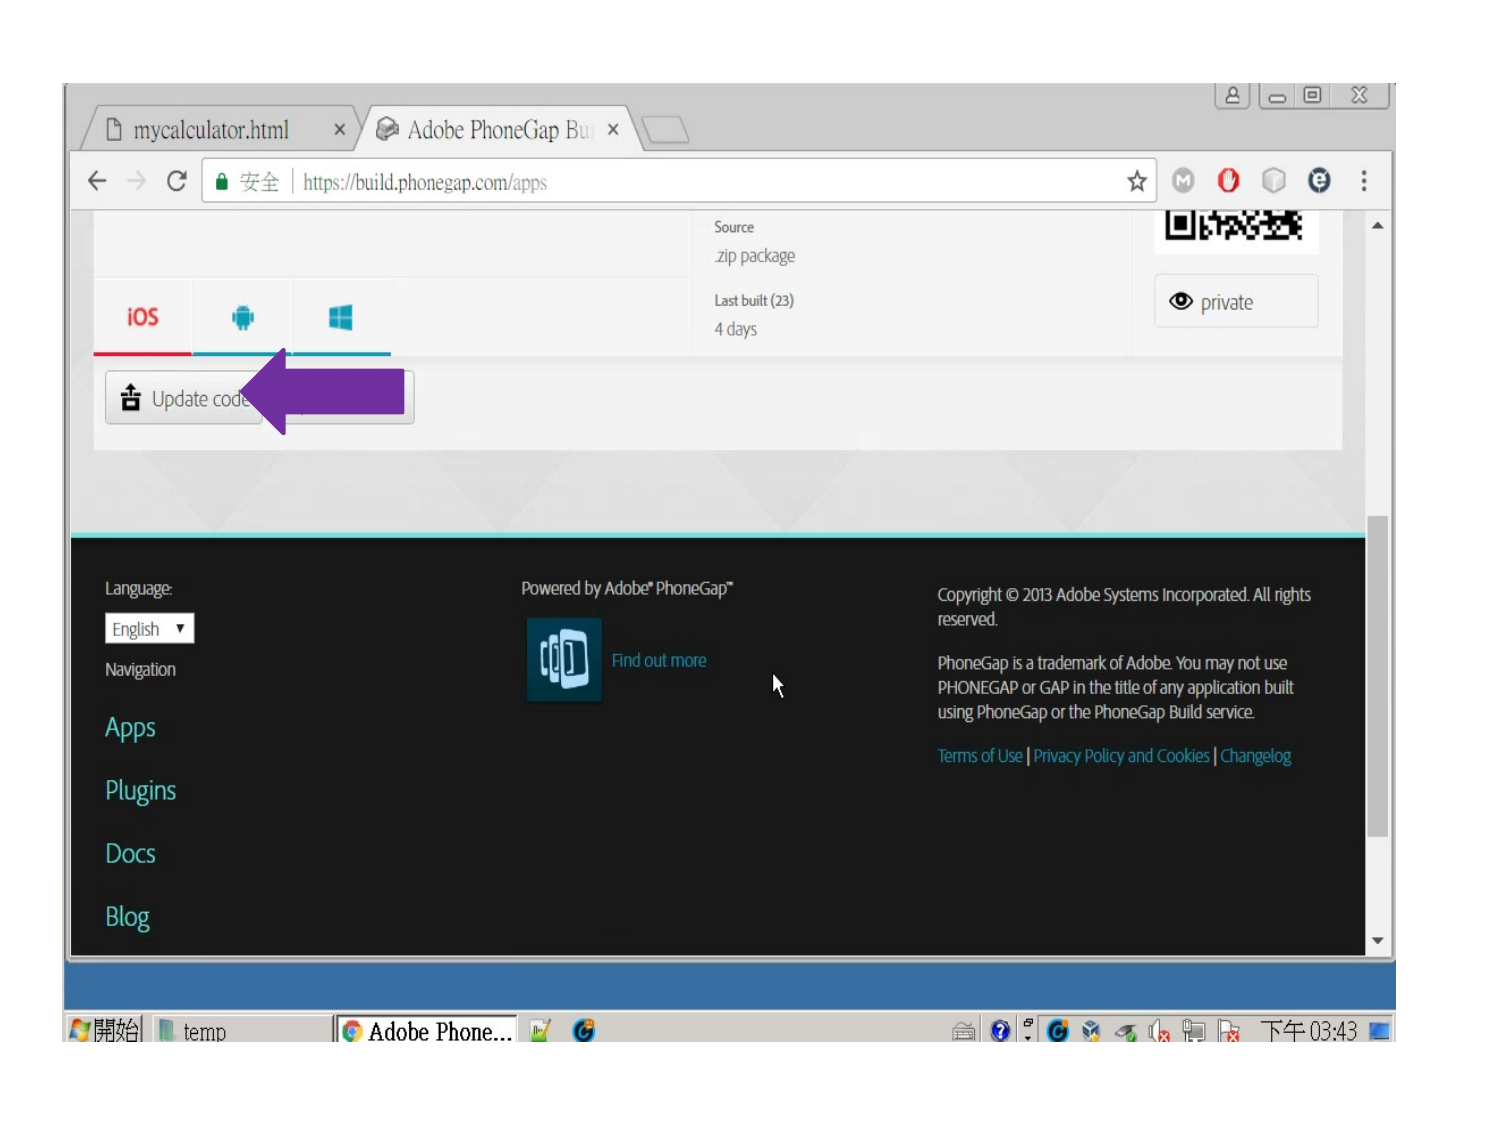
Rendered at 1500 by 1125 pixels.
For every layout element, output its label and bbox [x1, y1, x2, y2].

picture [62, 83, 1396, 1042]
